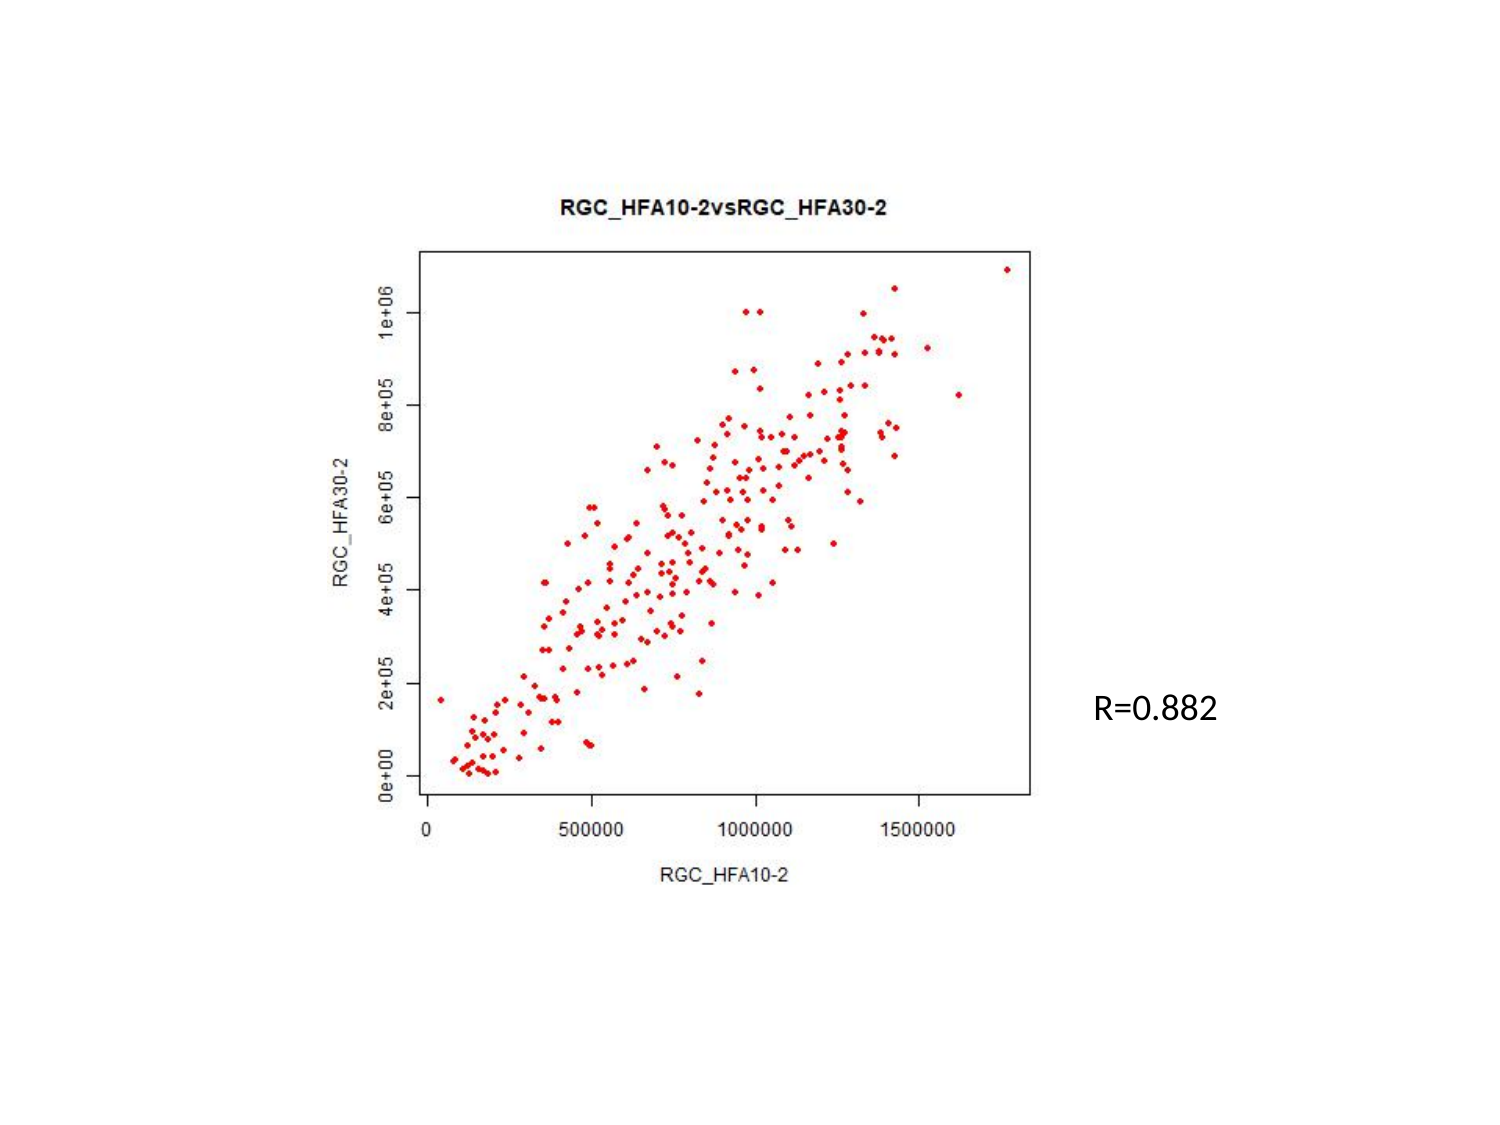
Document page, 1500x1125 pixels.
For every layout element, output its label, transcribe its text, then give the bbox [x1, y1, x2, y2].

picture [327, 159, 1078, 910]
text_box R=0.882 [1078, 675, 1233, 735]
